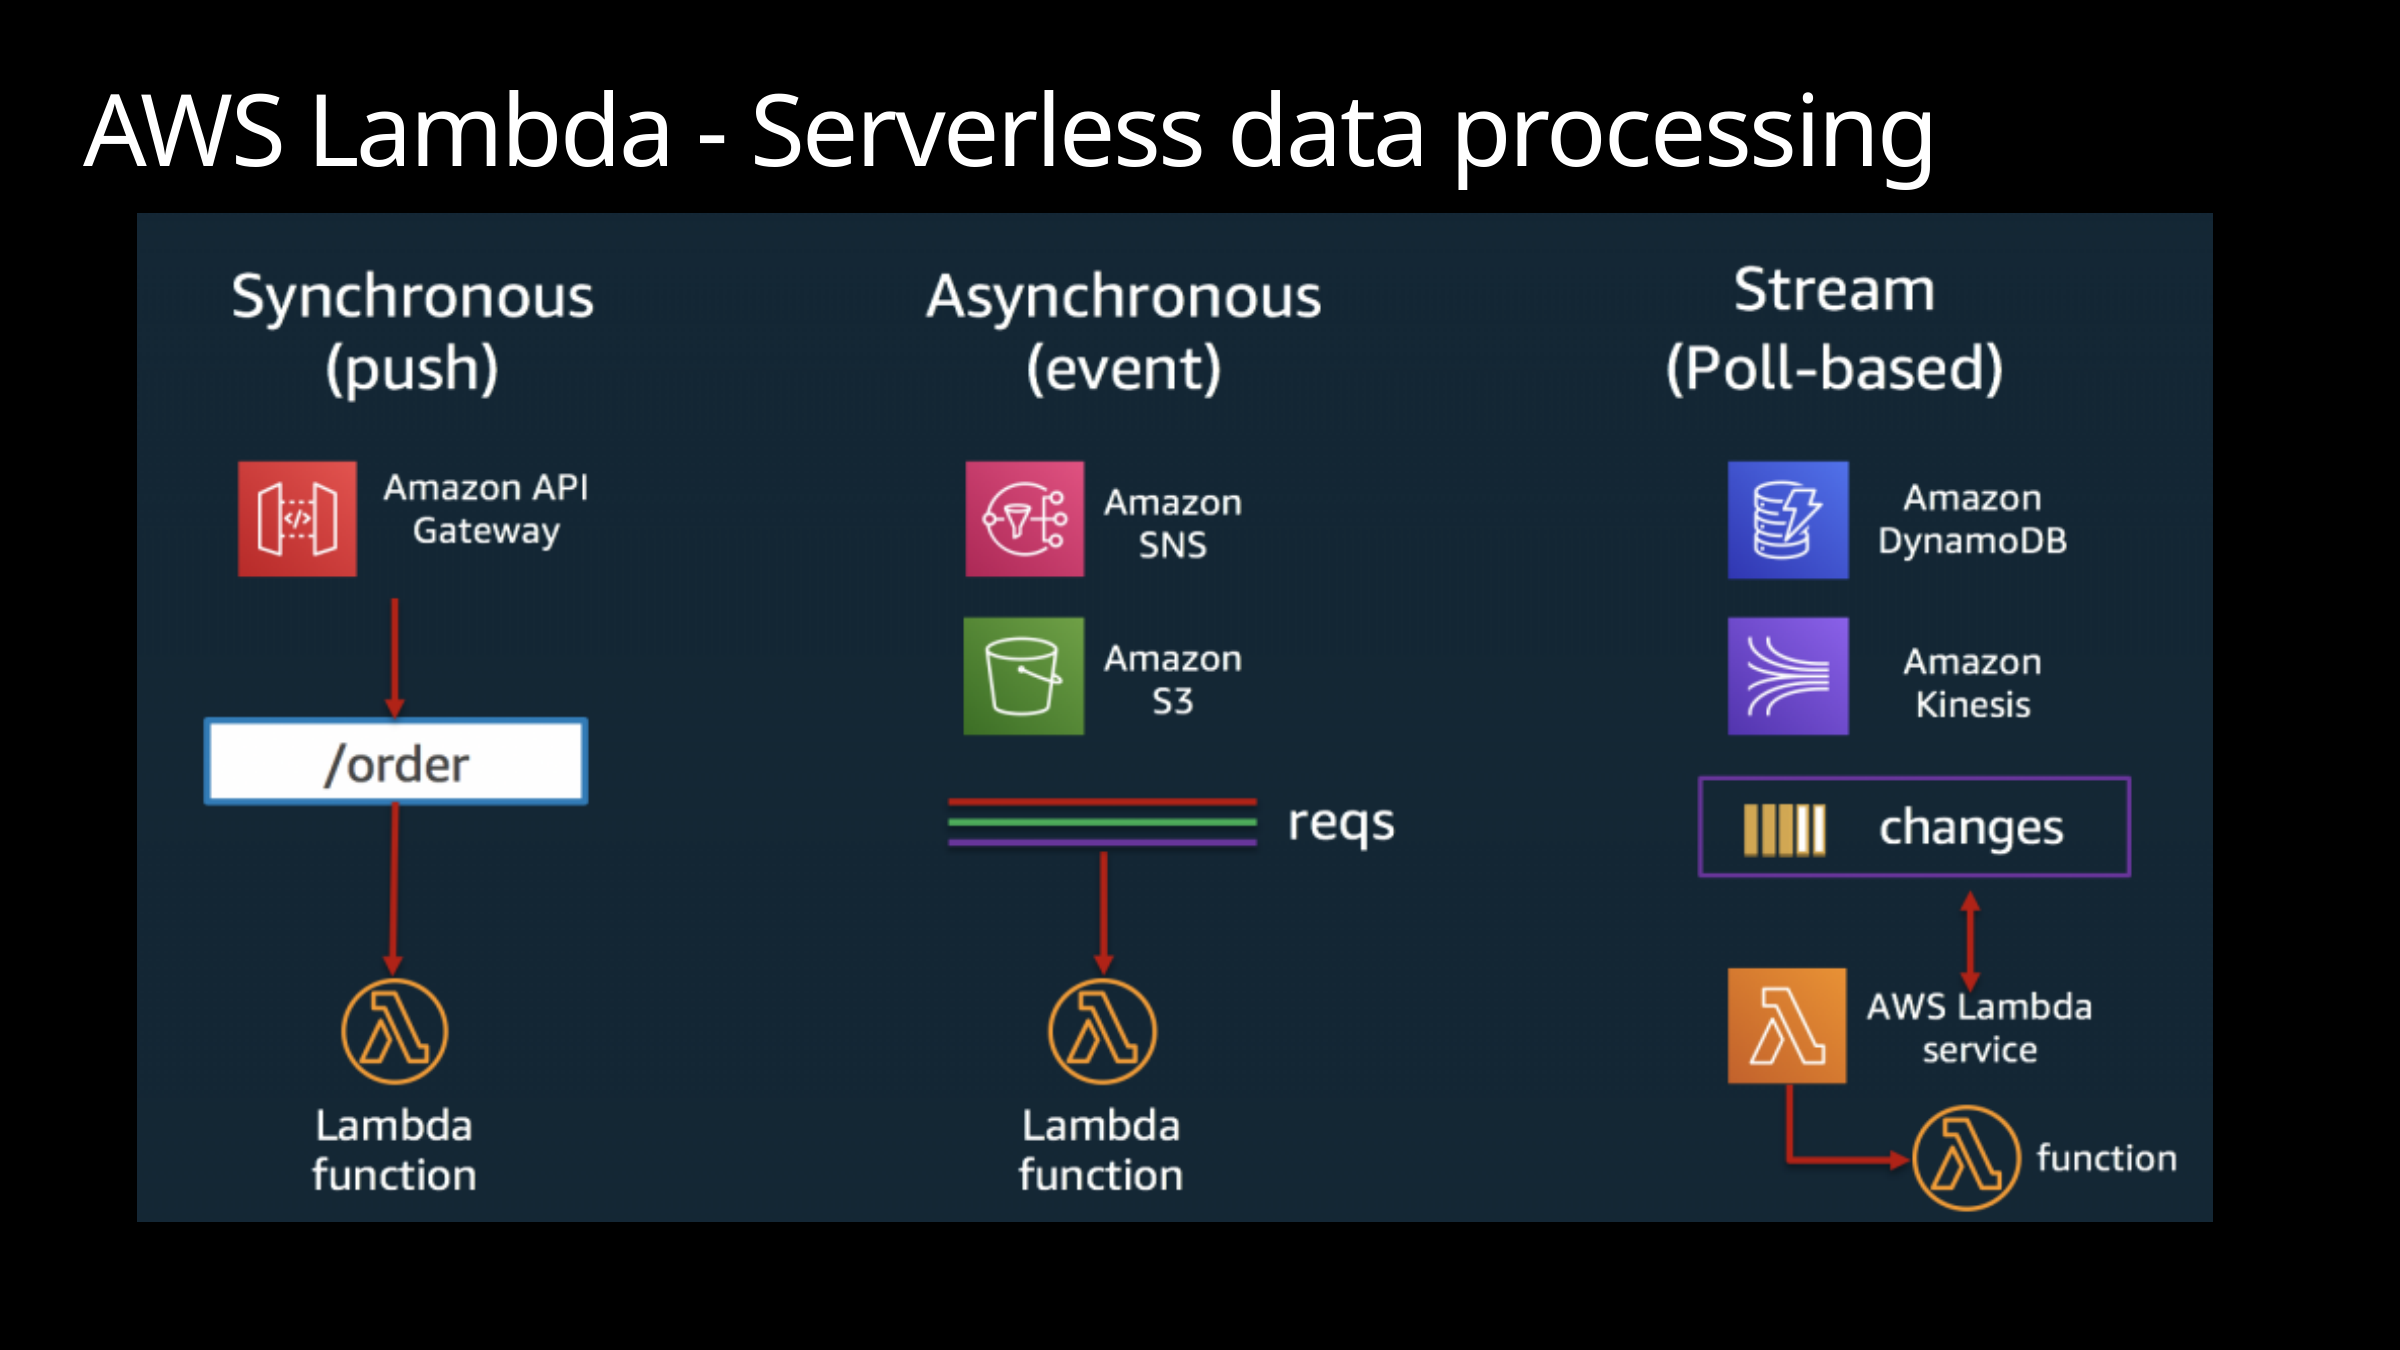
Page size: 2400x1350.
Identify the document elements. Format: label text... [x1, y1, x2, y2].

picture [137, 212, 2213, 1222]
title AWS Lambda - Serverless data processing [53, 56, 2347, 192]
